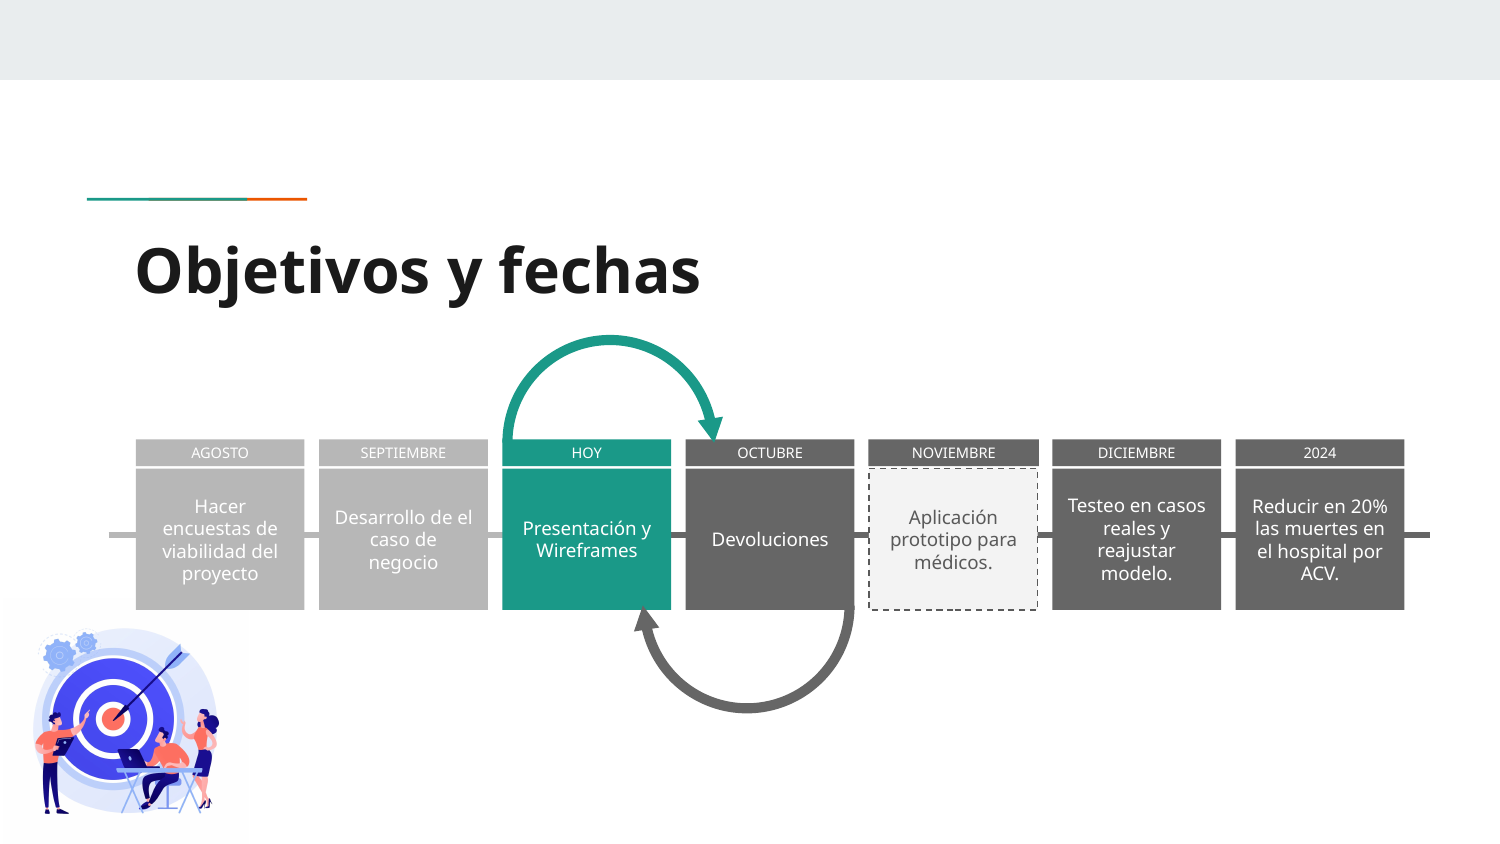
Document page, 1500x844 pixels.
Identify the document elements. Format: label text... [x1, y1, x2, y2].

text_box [1052, 439, 1222, 611]
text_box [135, 439, 305, 611]
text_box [318, 439, 489, 611]
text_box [1235, 439, 1405, 611]
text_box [502, 334, 727, 551]
picture [3, 598, 250, 844]
title Objetivos y fechas [119, 216, 1381, 305]
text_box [732, 439, 855, 497]
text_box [629, 497, 855, 714]
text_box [502, 558, 624, 611]
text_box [868, 439, 1040, 611]
